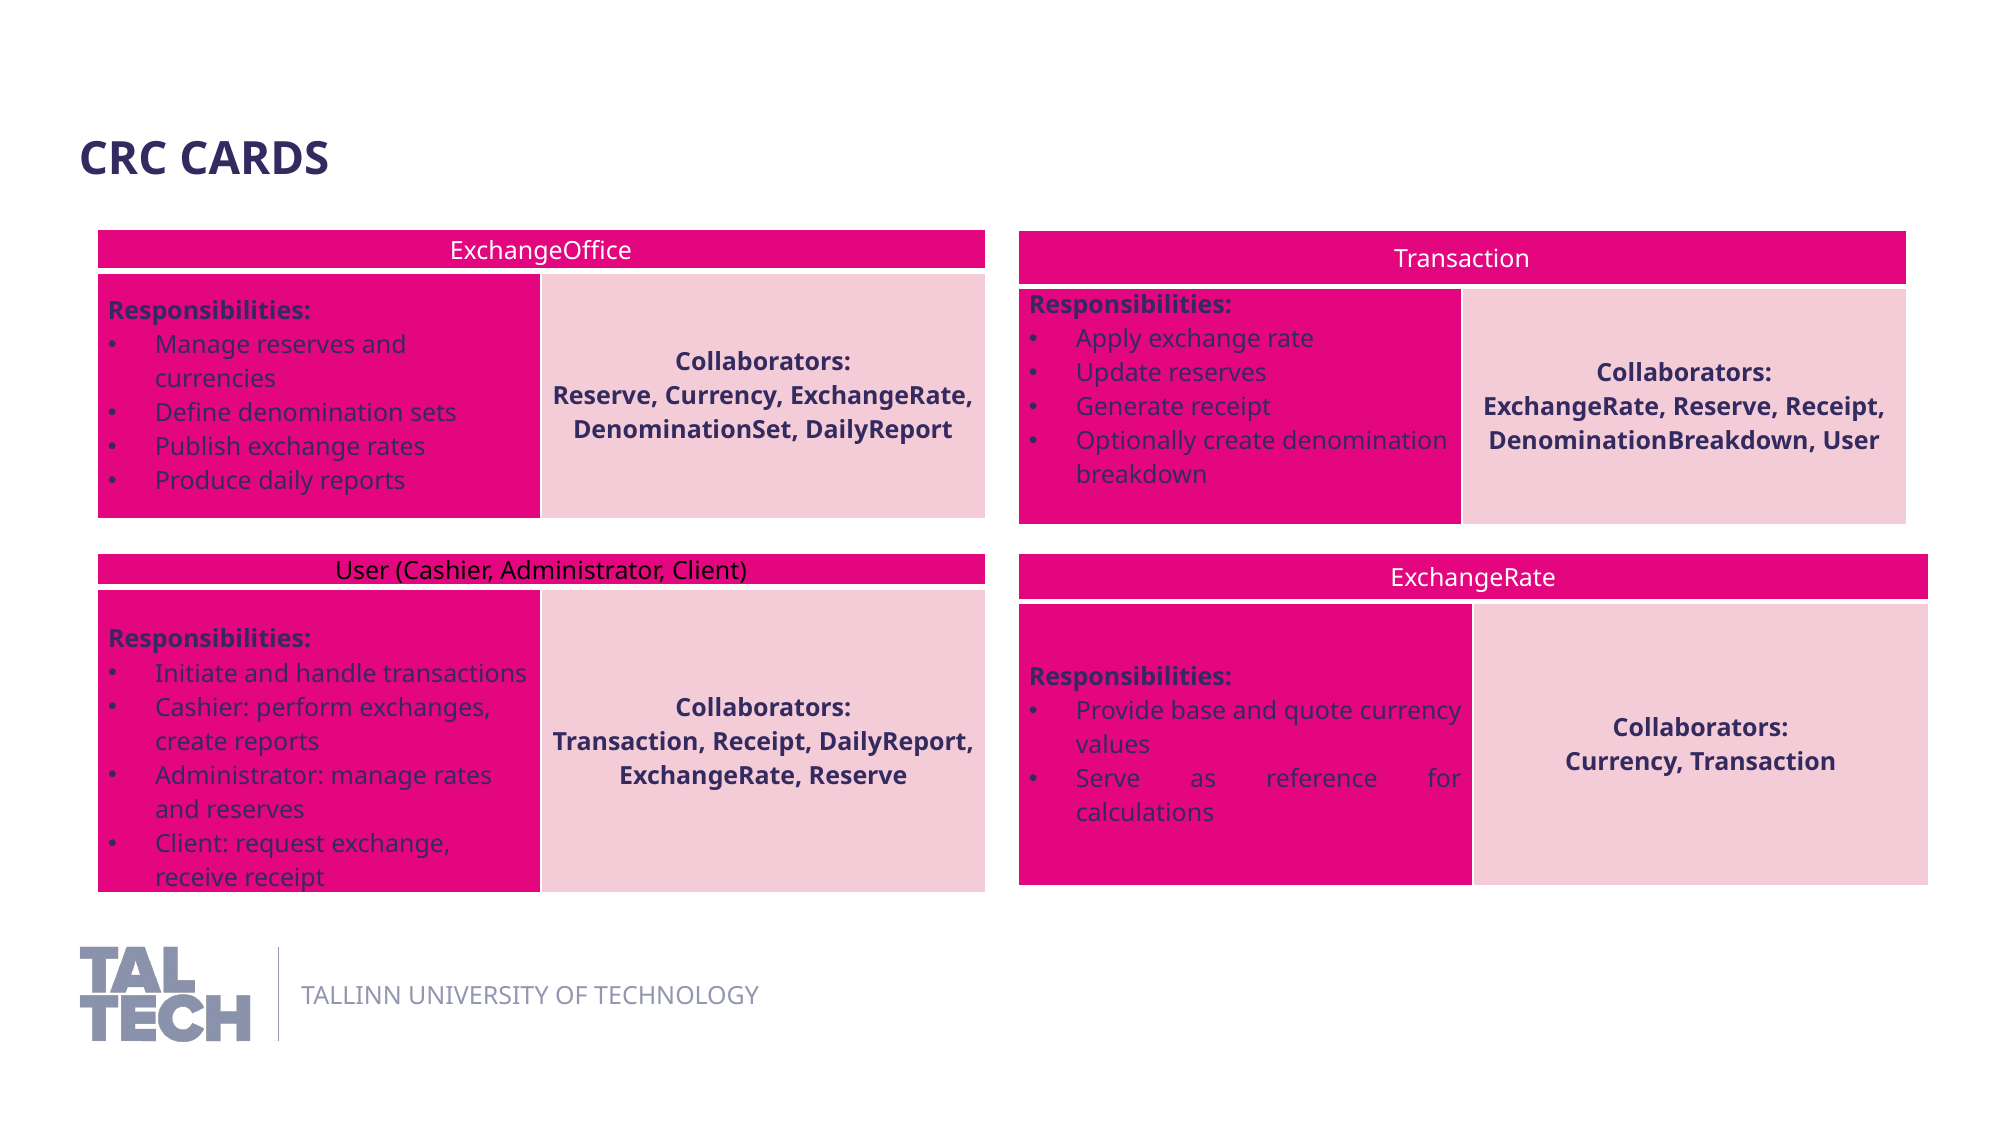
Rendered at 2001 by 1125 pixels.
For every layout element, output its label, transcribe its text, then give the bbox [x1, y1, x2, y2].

table_header ExchangeOffice [98, 230, 681, 268]
table_cell Responsibilities: Apply exchange rate Update reserves Generate receipt Optionally create denomination breakdown [1019, 304, 1461, 524]
picture [75, 940, 254, 1047]
table_cell Collaborators: ExchangeRate, Reserve, Receipt, DenominationBreakdown, User [1463, 304, 1906, 524]
table_header ExchangeRate [1019, 554, 1928, 599]
list CRC Cards [78, 90, 1801, 222]
table_cell Collaborators: Reserve, Currency, ExchangeRate, DenominationSet, DailyReport [542, 274, 985, 518]
table_cell Collaborators: Transaction, Receipt, DailyReport, ExchangeRate, Reserve [542, 590, 985, 892]
text_box [681, 228, 2000, 304]
table_cell Collaborators: Currency, Transaction [1474, 604, 1928, 885]
table_cell Responsibilities: Initiate and handle transactions Cashier: perform exchanges, create reports Administrator: manage rates and reserves Client: request exchange, receive receipt [98, 590, 540, 892]
table_header User (Cashier, Administrator, Client) [98, 554, 985, 584]
table_cell Responsibilities: Provide base and quote currency values Serve as reference for calculations [1019, 604, 1472, 885]
table_cell Responsibilities: Manage reserves and currencies Define denomination sets Publish exchange rates Produce daily reports [98, 274, 540, 518]
